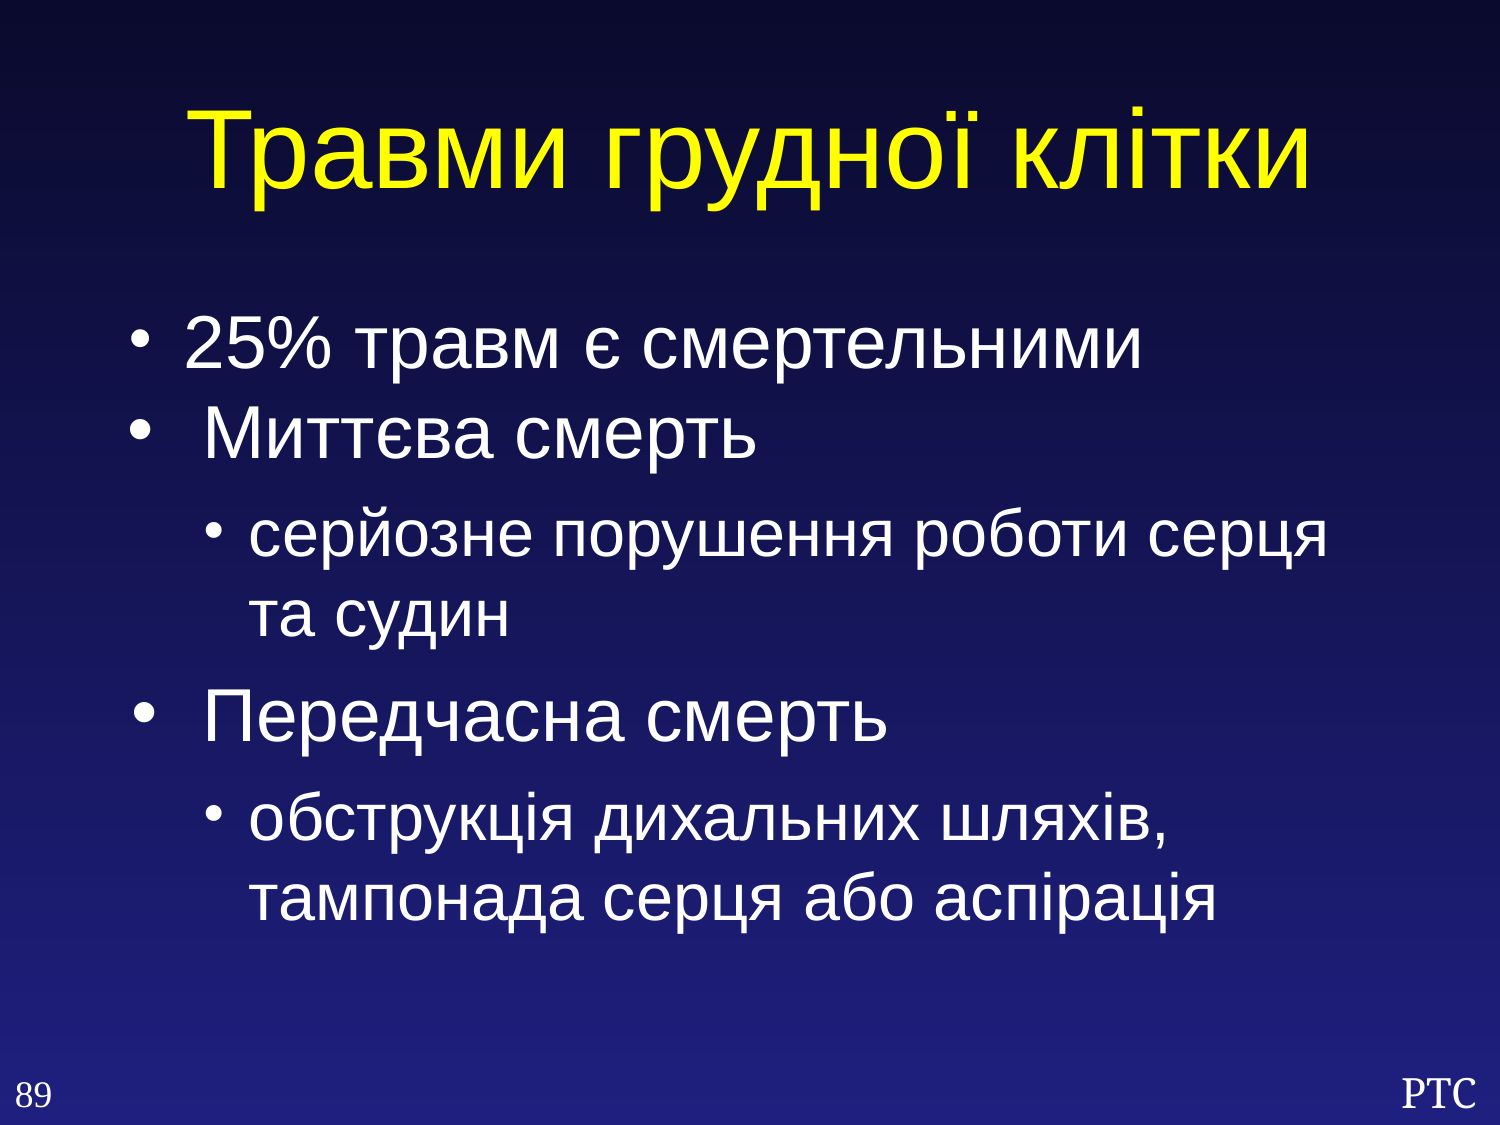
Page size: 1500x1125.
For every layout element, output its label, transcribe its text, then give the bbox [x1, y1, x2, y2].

text_box 89 [0, 1061, 68, 1123]
text_box 25% травм є смертельними Миттєва смерть серйозне порушення роботи серця та судин Передчасна смерть обструкція дихальних шляхів, тампонада серця або аспірація [112, 286, 1388, 1012]
text_box Травми грудної клітки [112, 30, 1388, 256]
